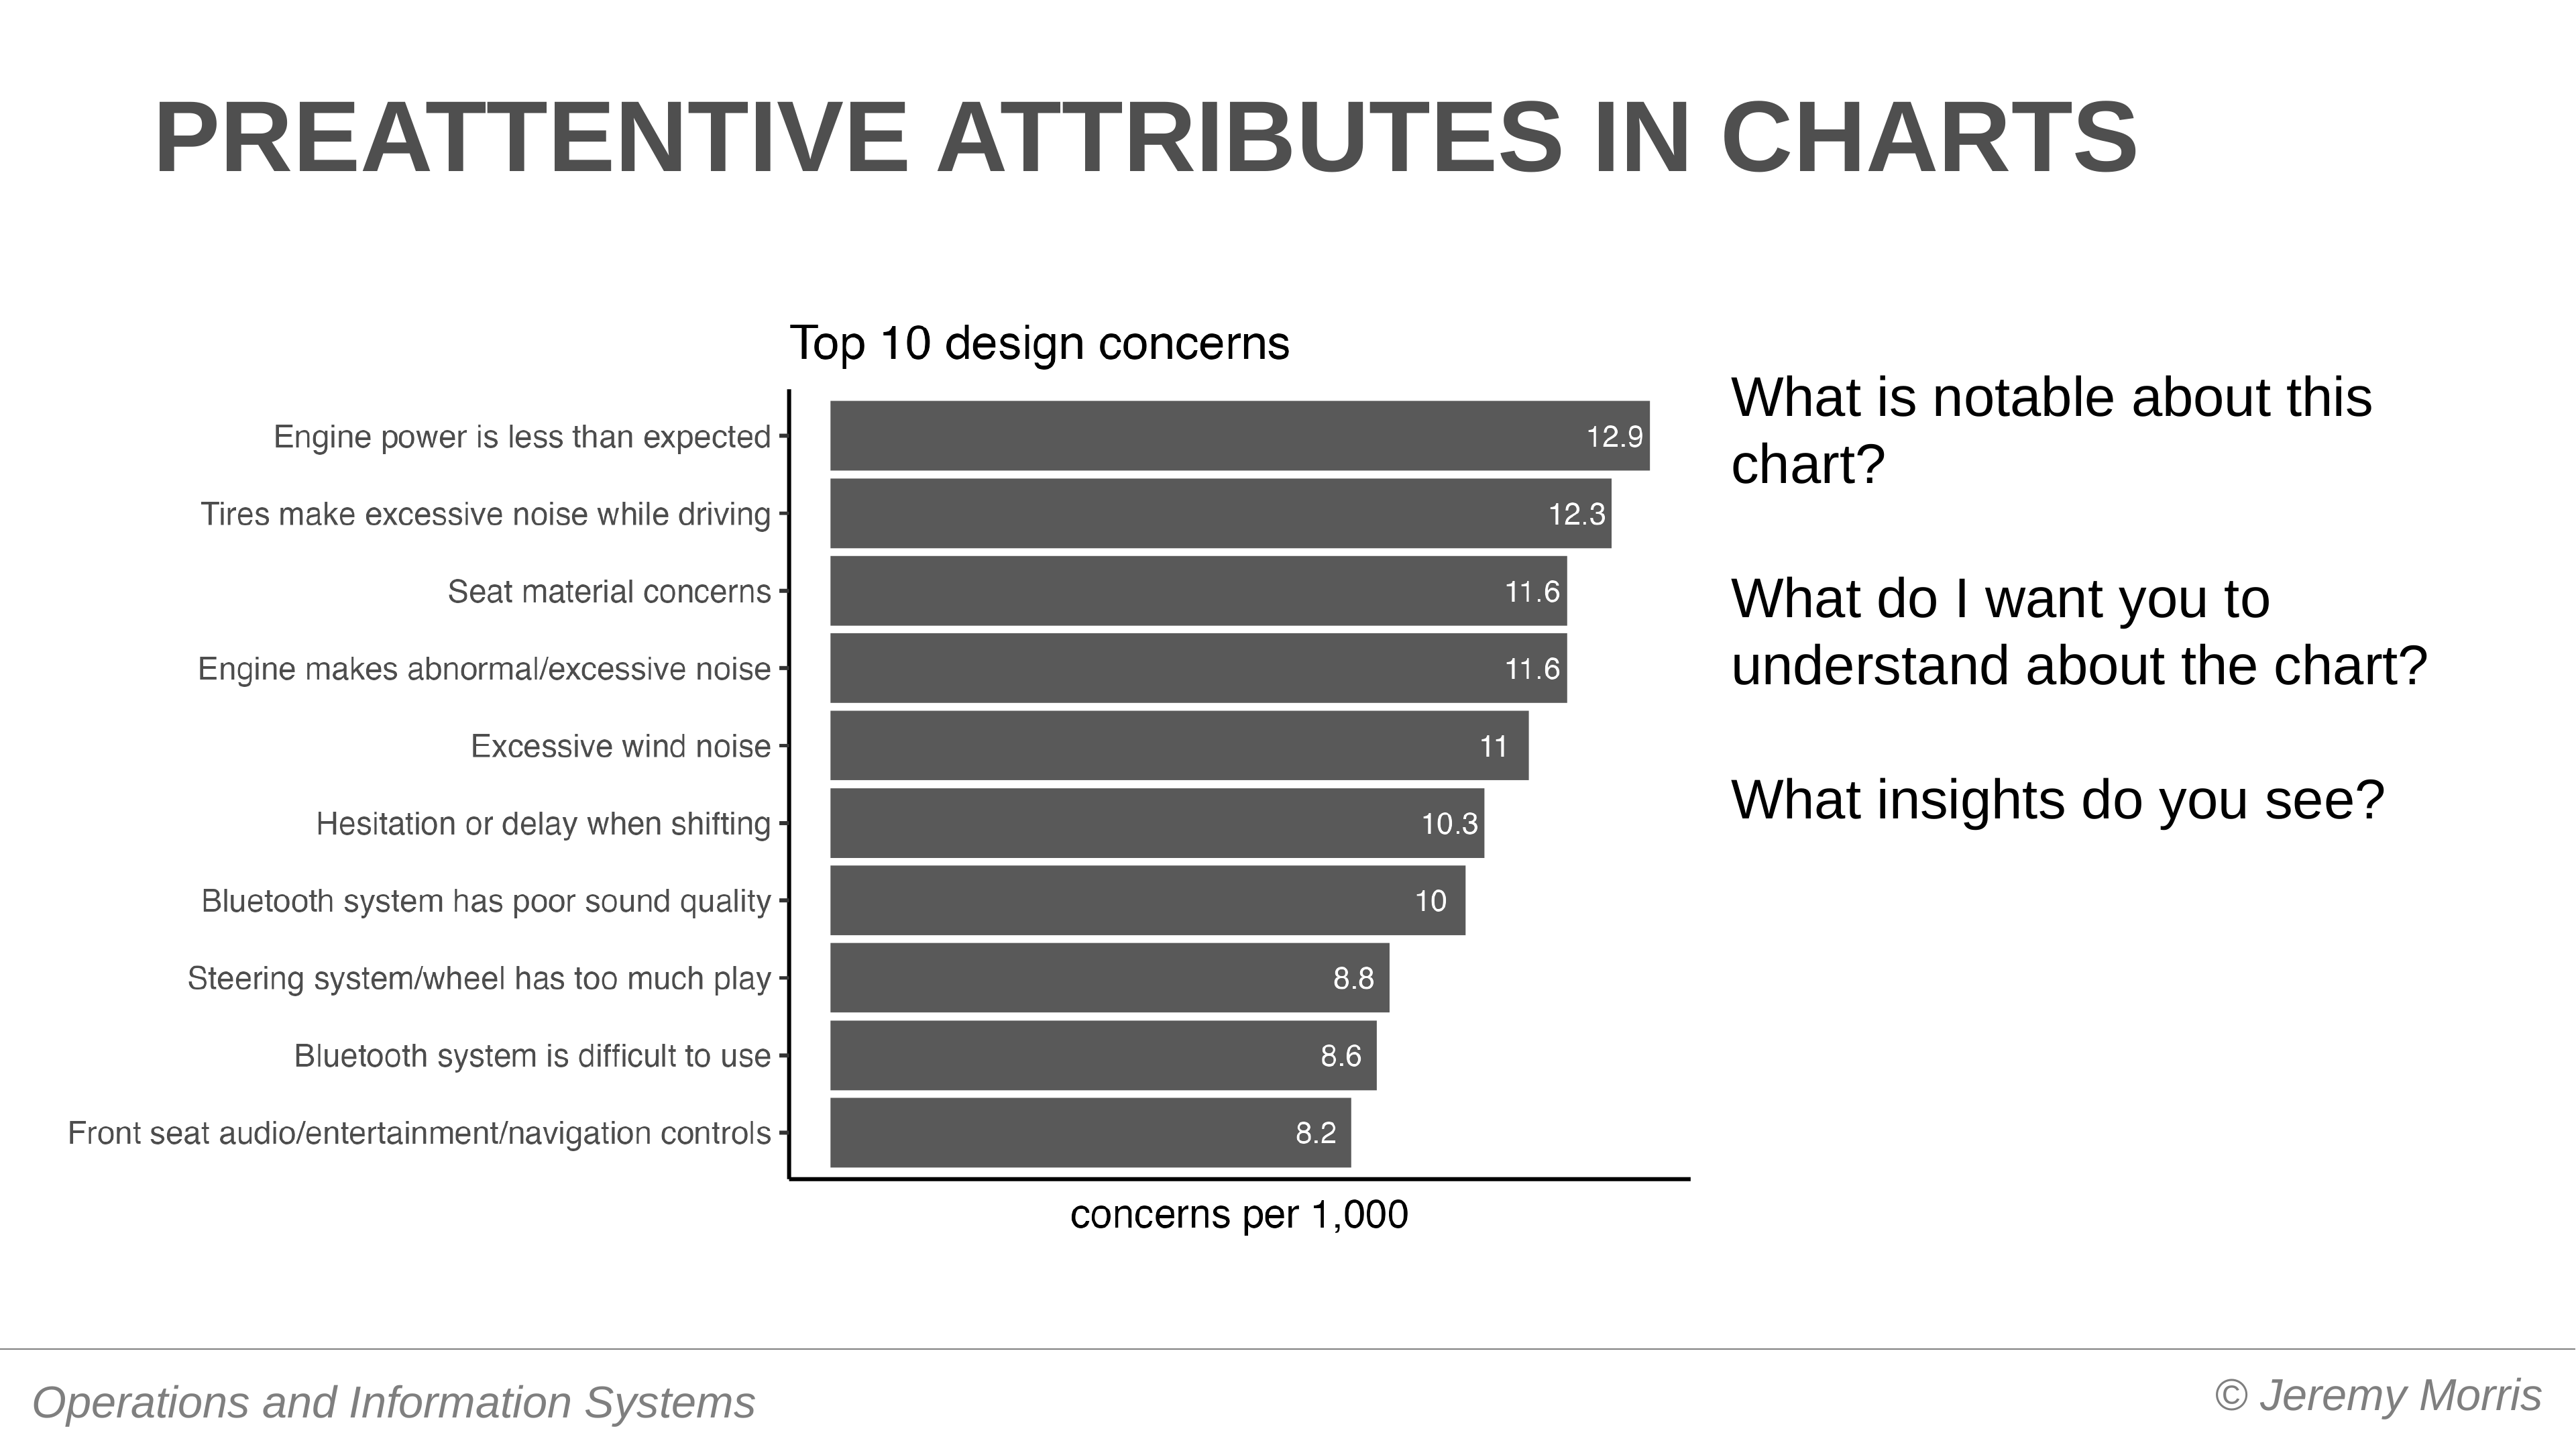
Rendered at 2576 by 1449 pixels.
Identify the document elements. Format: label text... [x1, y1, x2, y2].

title Preattentive attributes in charts [128, 53, 2447, 204]
picture [0, 305, 1711, 1256]
text_box What is notable about this chart? What do I want you to understand about the chart? What insights do you see? [1721, 355, 2478, 835]
